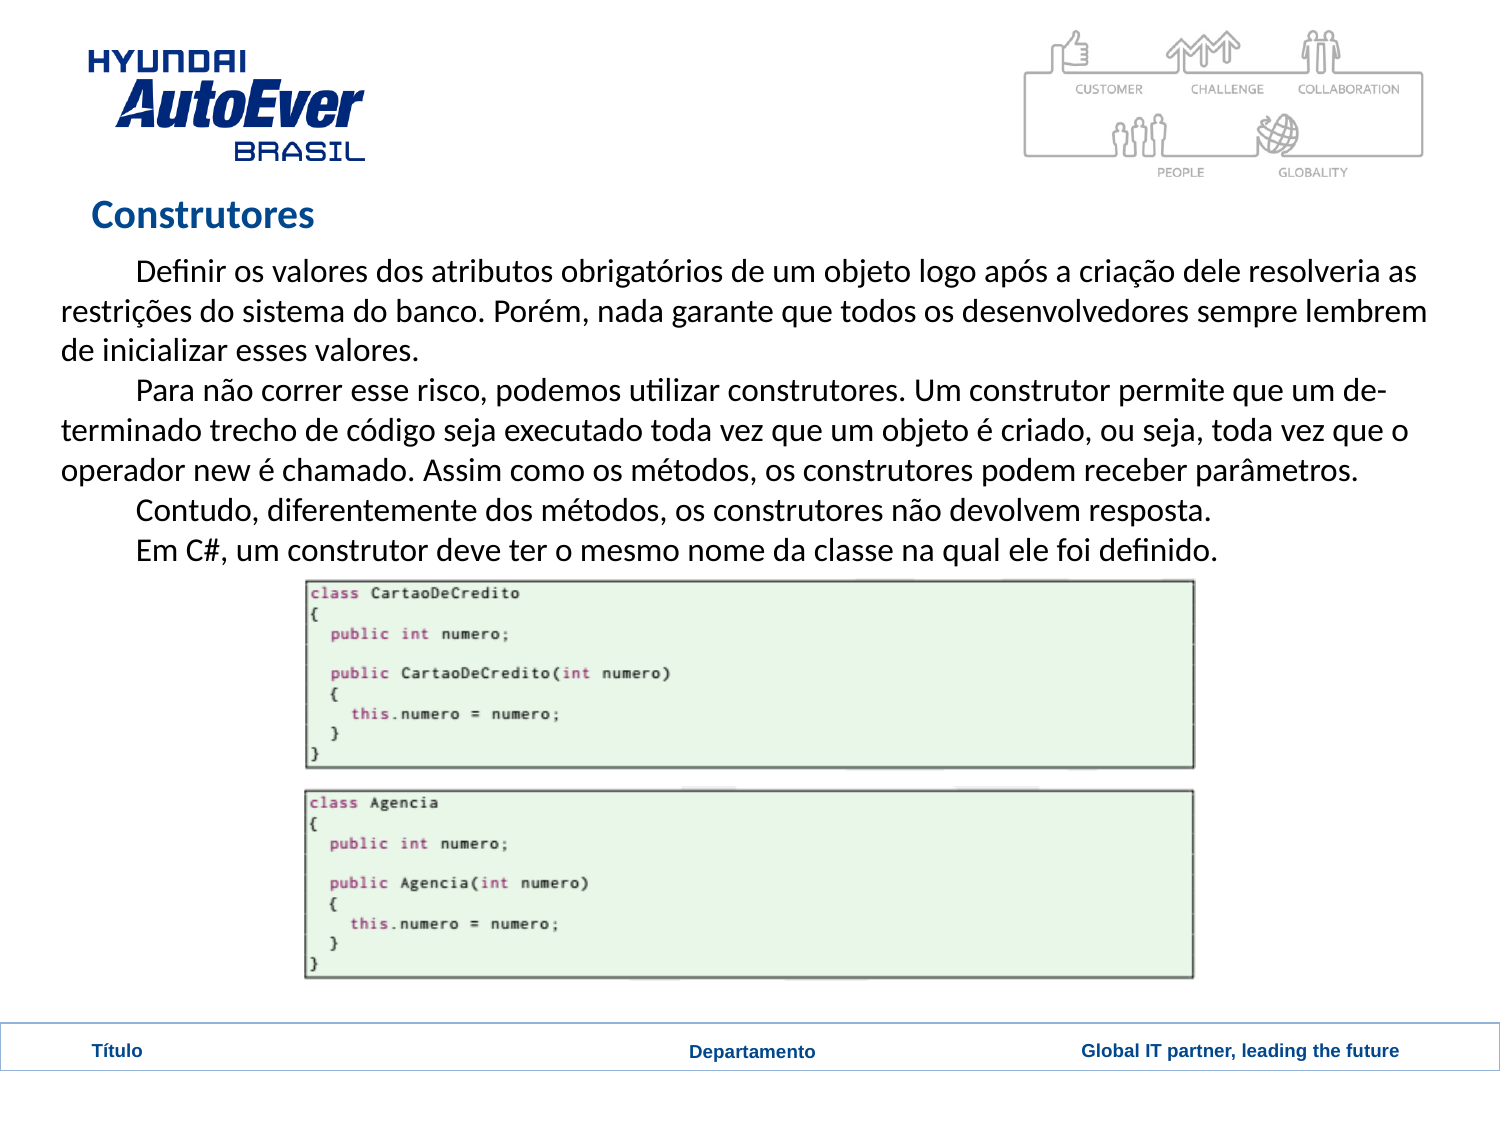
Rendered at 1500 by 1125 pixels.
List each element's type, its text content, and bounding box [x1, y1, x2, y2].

picture [303, 786, 1197, 981]
picture [1022, 23, 1424, 185]
picture [115, 79, 365, 161]
title Construtores [76, 182, 999, 241]
list Definir os valores dos atributos obrigatórios de um objeto logo após a criação dele resolveria as restrições do sistema do banco. Porém, nada garante que todos os desenvolvedores sempre lembrem de inicializar esses valores. Para não correr esse risco, podemos utilizar construtores. Um construtor permite que um de- terminado trecho de código seja executado toda vez que um objeto é criado, ou seja, toda vez que o operador new é chamado. Assim como os métodos, os construtores podem receber parâmetros. Contudo, diferentemente dos métodos, os construtores não devolvem resposta. Em C#, um construtor deve ter o mesmo nome da classe na qual ele foi definido. [45, 241, 1476, 1004]
picture [88, 50, 349, 78]
picture [304, 578, 1196, 771]
